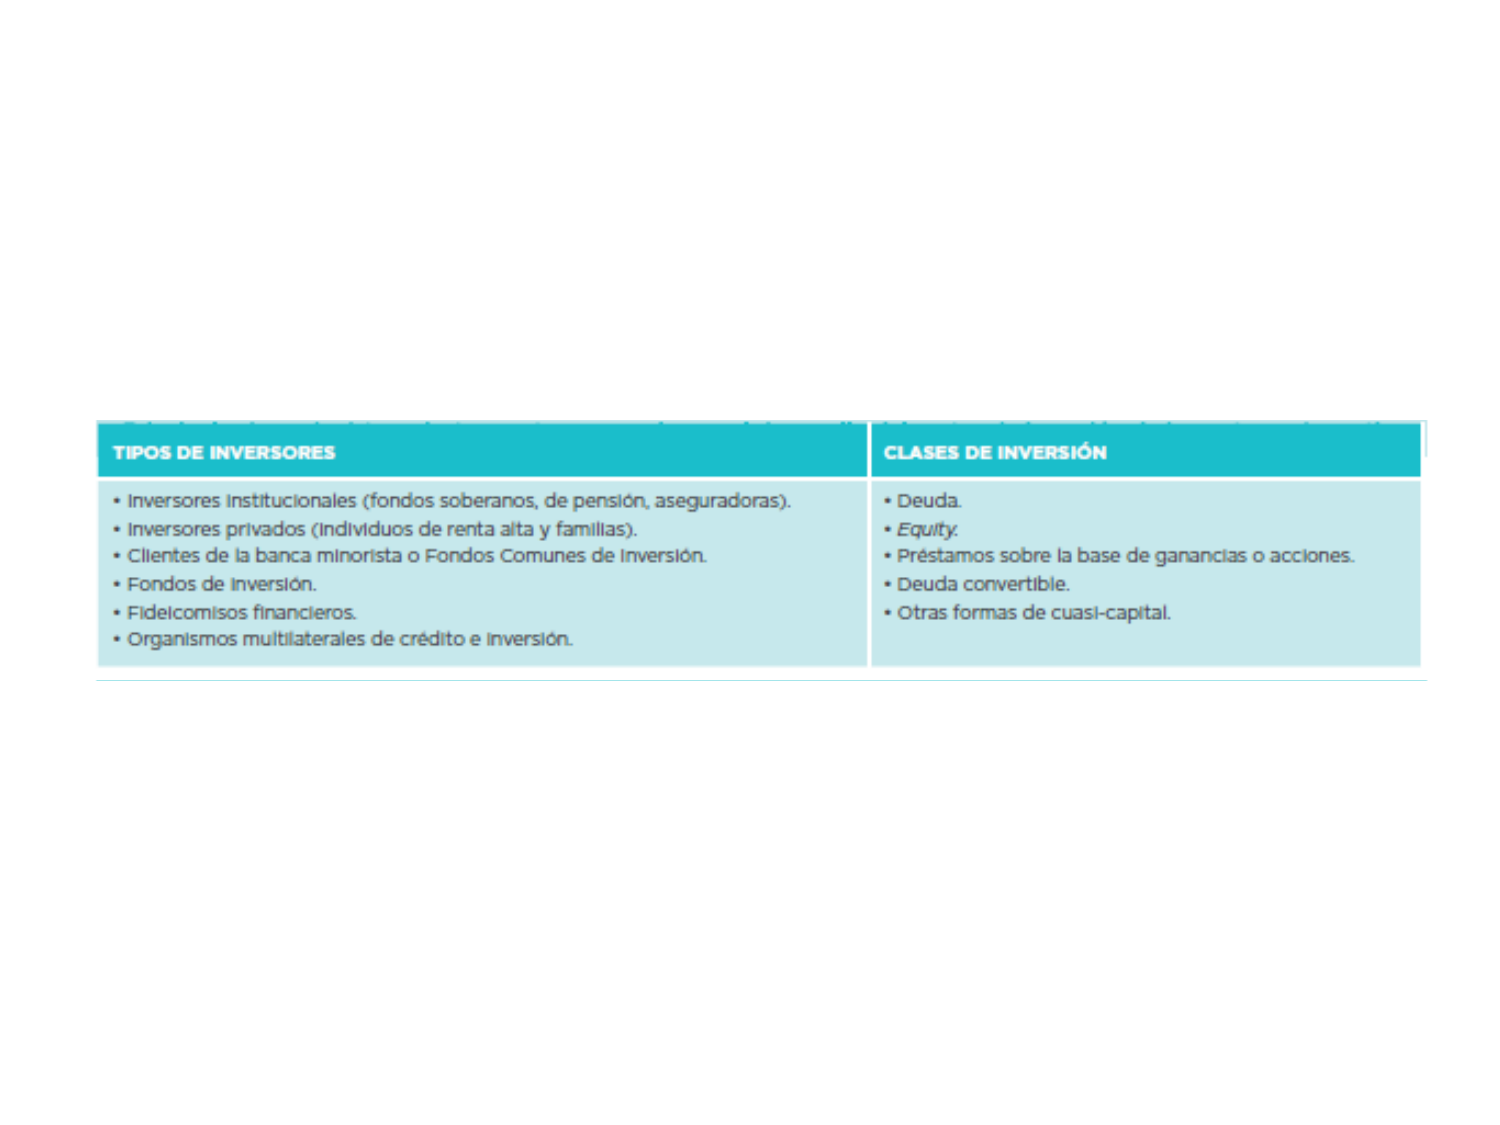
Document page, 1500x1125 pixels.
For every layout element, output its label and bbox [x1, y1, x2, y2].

picture [90, 420, 1434, 681]
